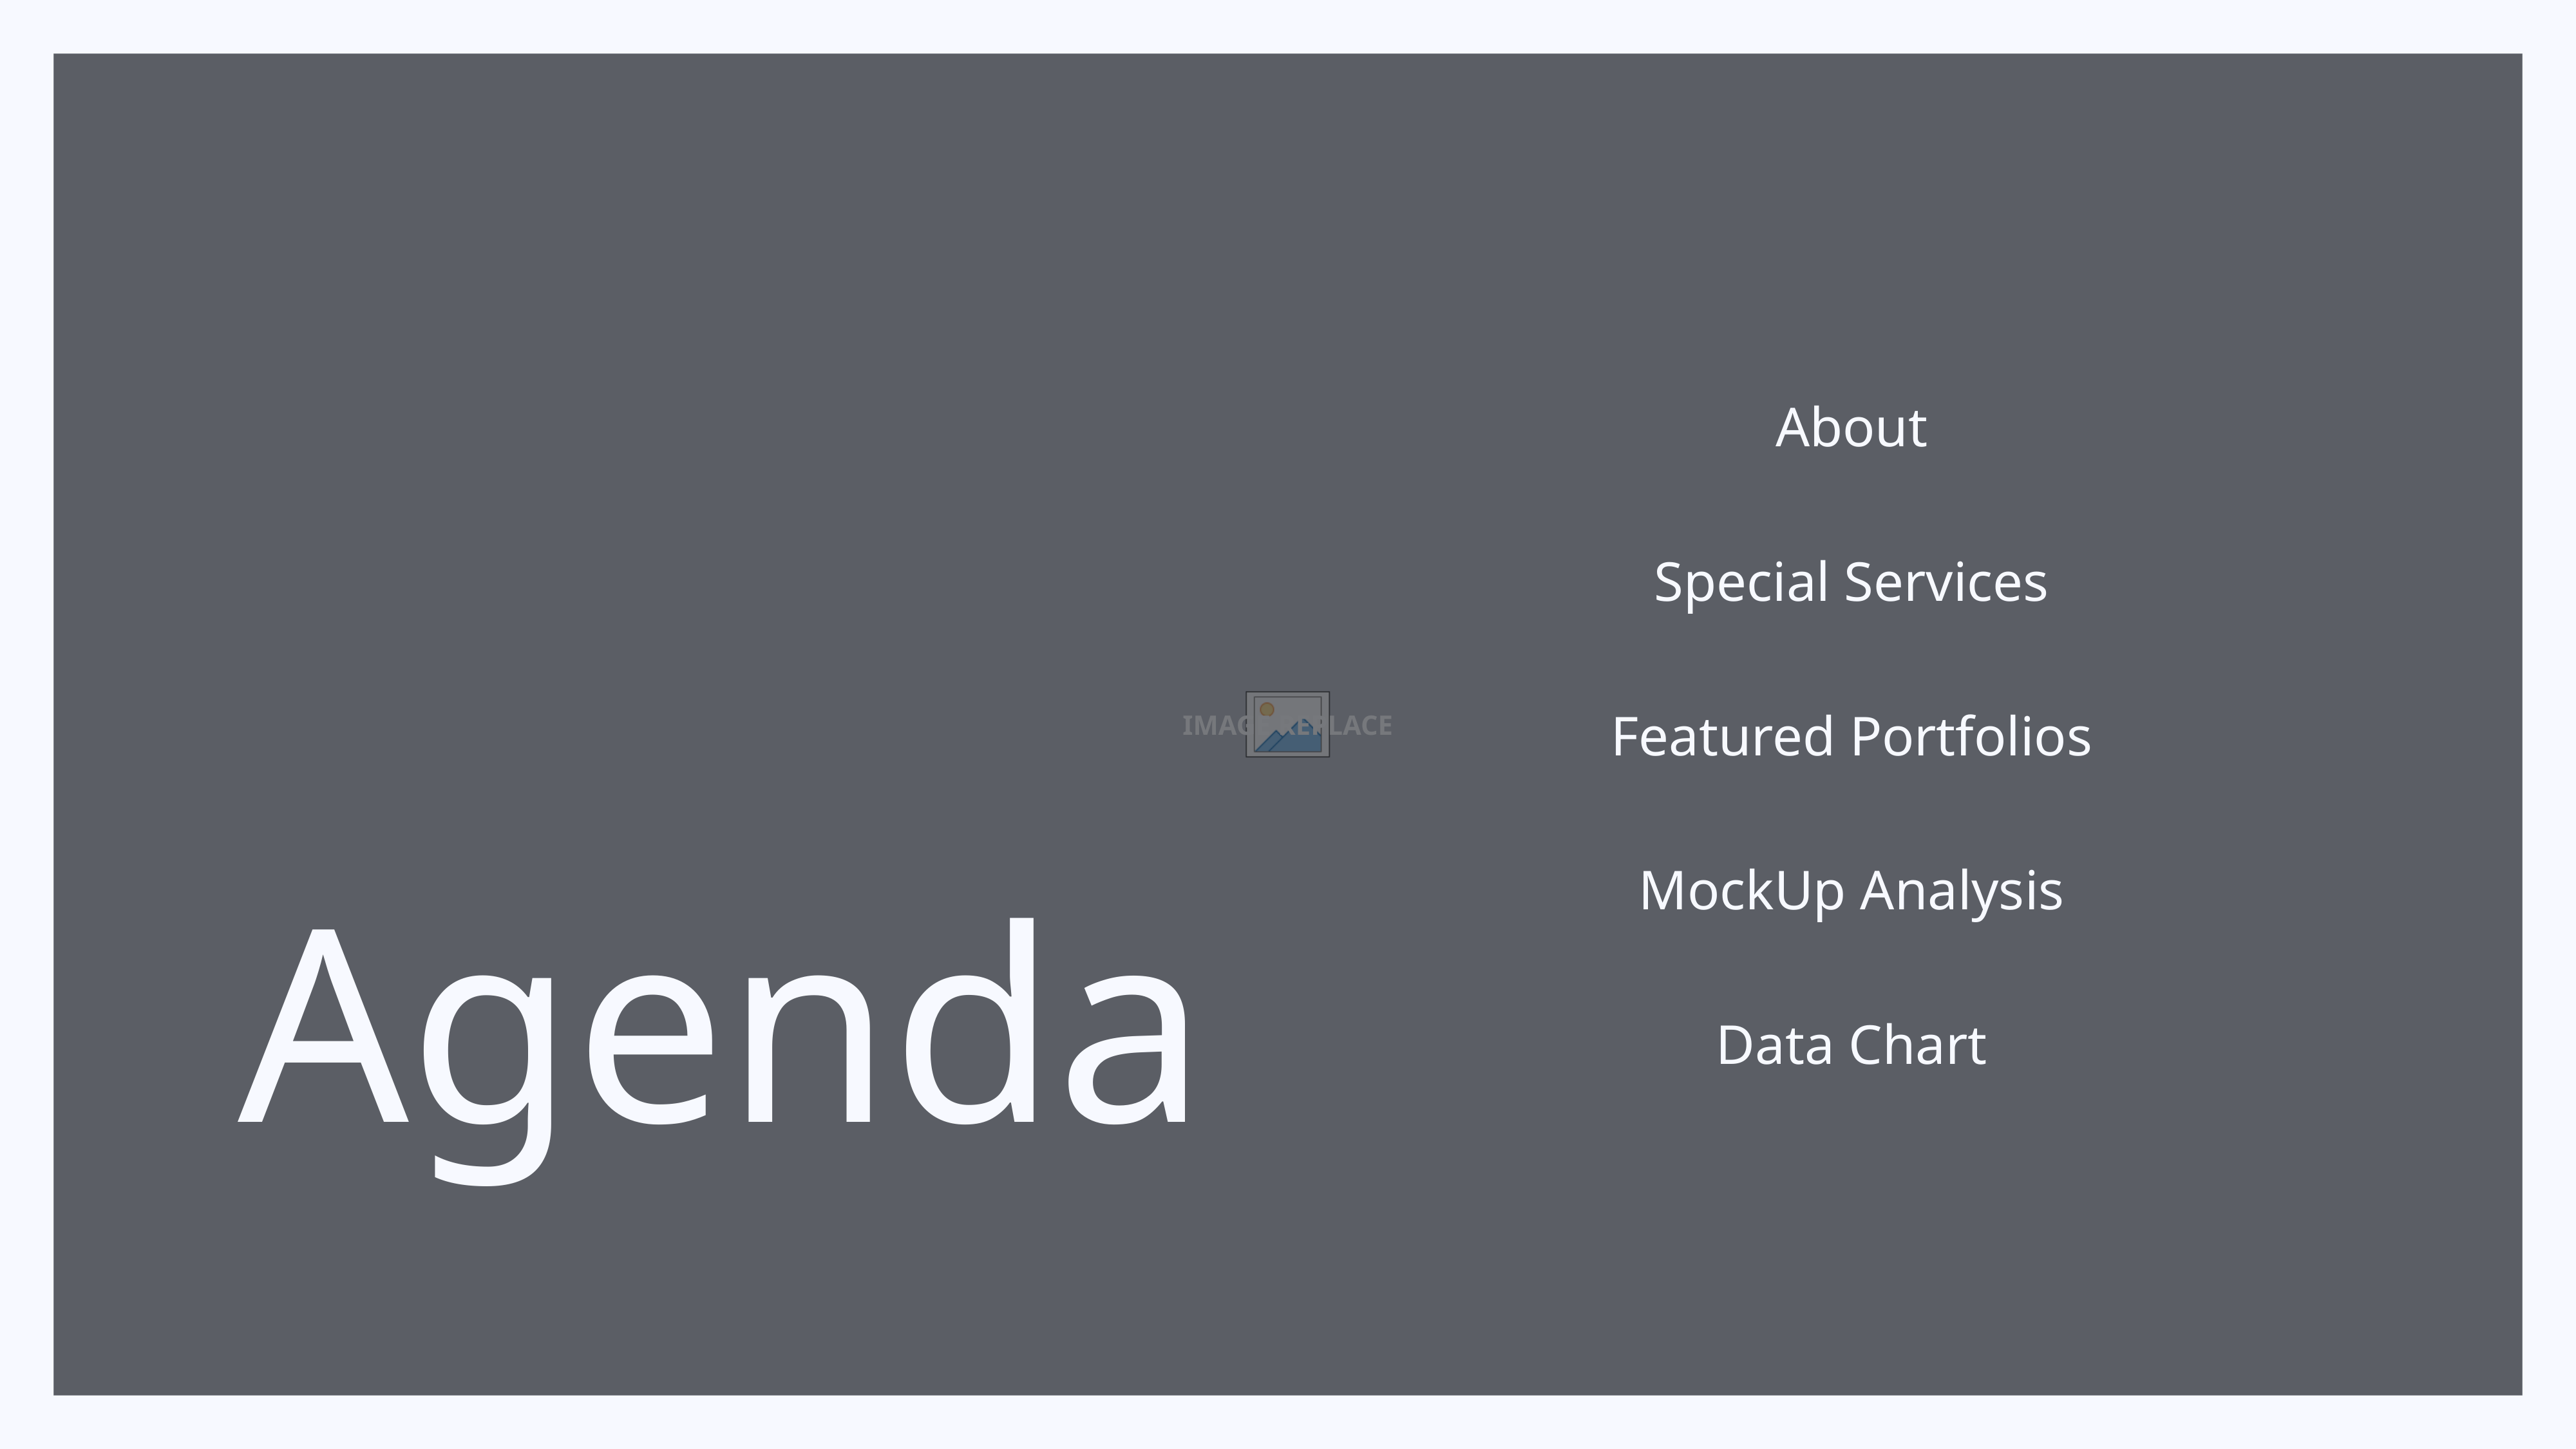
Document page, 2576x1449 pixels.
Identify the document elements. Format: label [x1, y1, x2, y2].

picture [53, 53, 2523, 1396]
